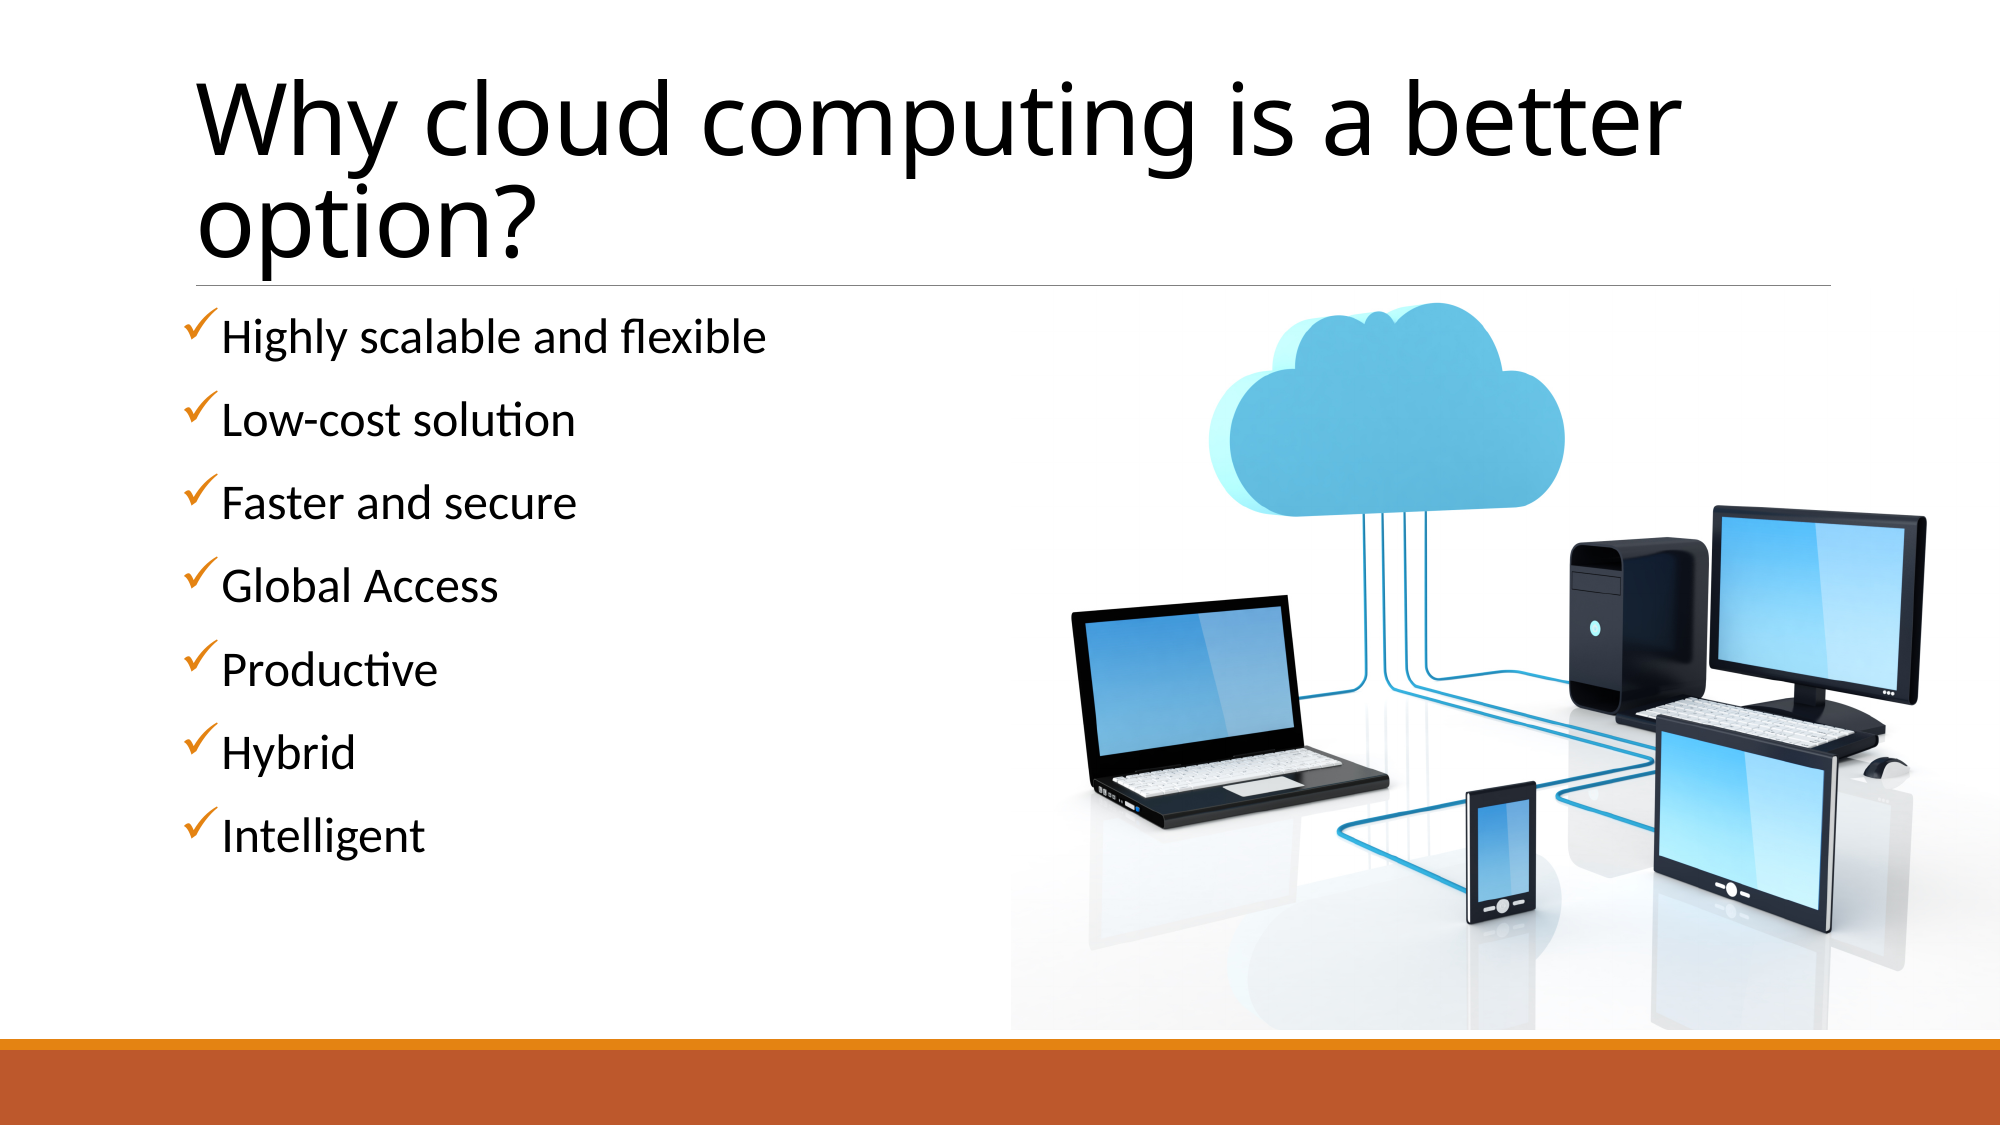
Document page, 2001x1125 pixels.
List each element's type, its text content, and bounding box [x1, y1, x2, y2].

title Why cloud computing is a better option? [180, 47, 1830, 285]
picture [1011, 288, 2000, 1031]
list Highly scalable and flexible Low-cost solution Faster and secure Global Access Productive Hybrid Intelligent [180, 302, 1008, 963]
